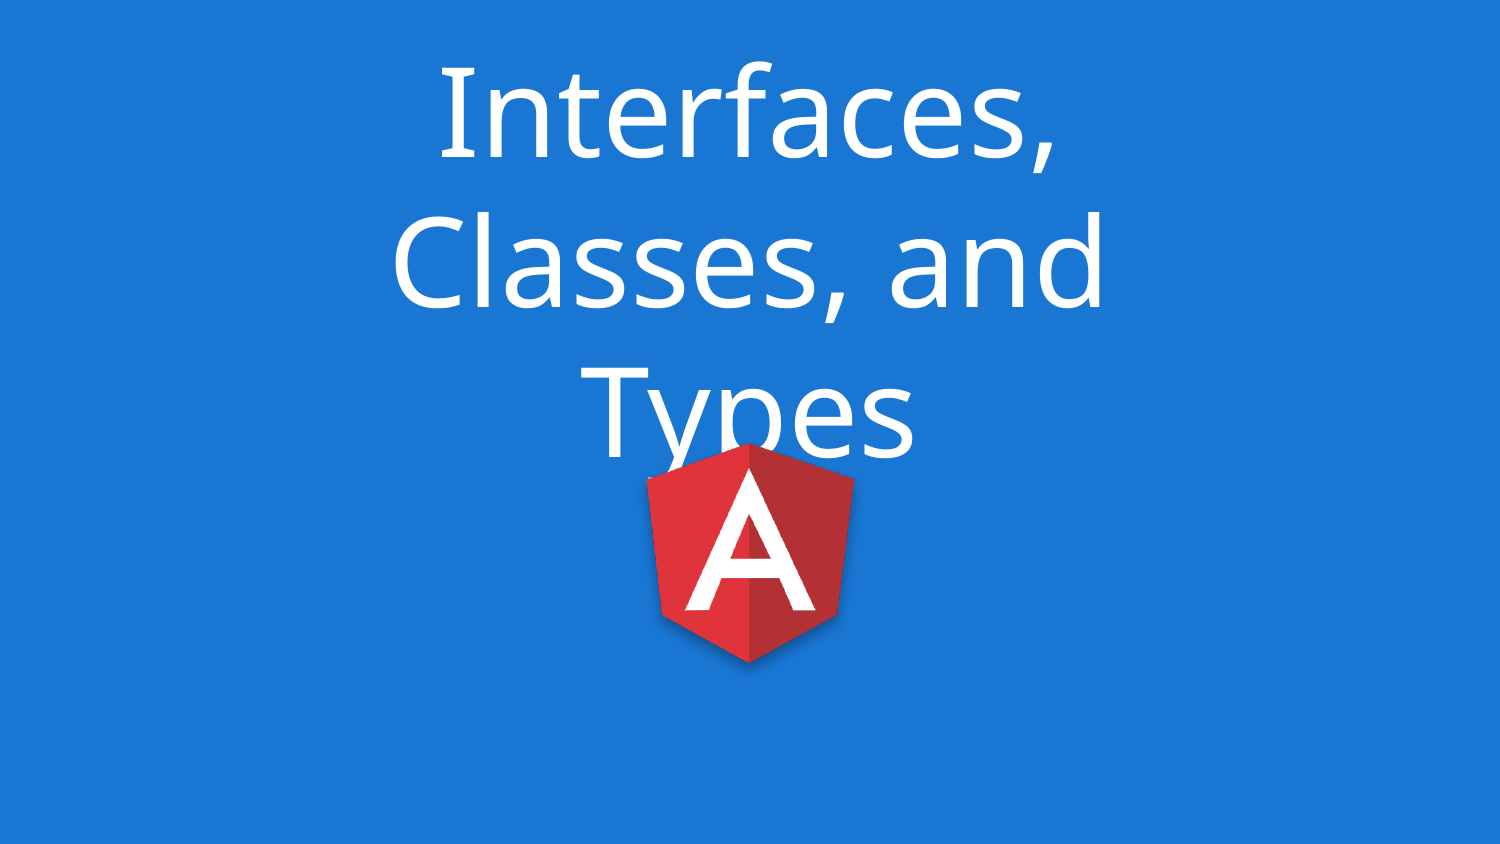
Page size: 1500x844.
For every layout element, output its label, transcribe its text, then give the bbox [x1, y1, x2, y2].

text_box Interfaces, Classes, and Types [208, 113, 1292, 402]
picture [635, 428, 865, 676]
